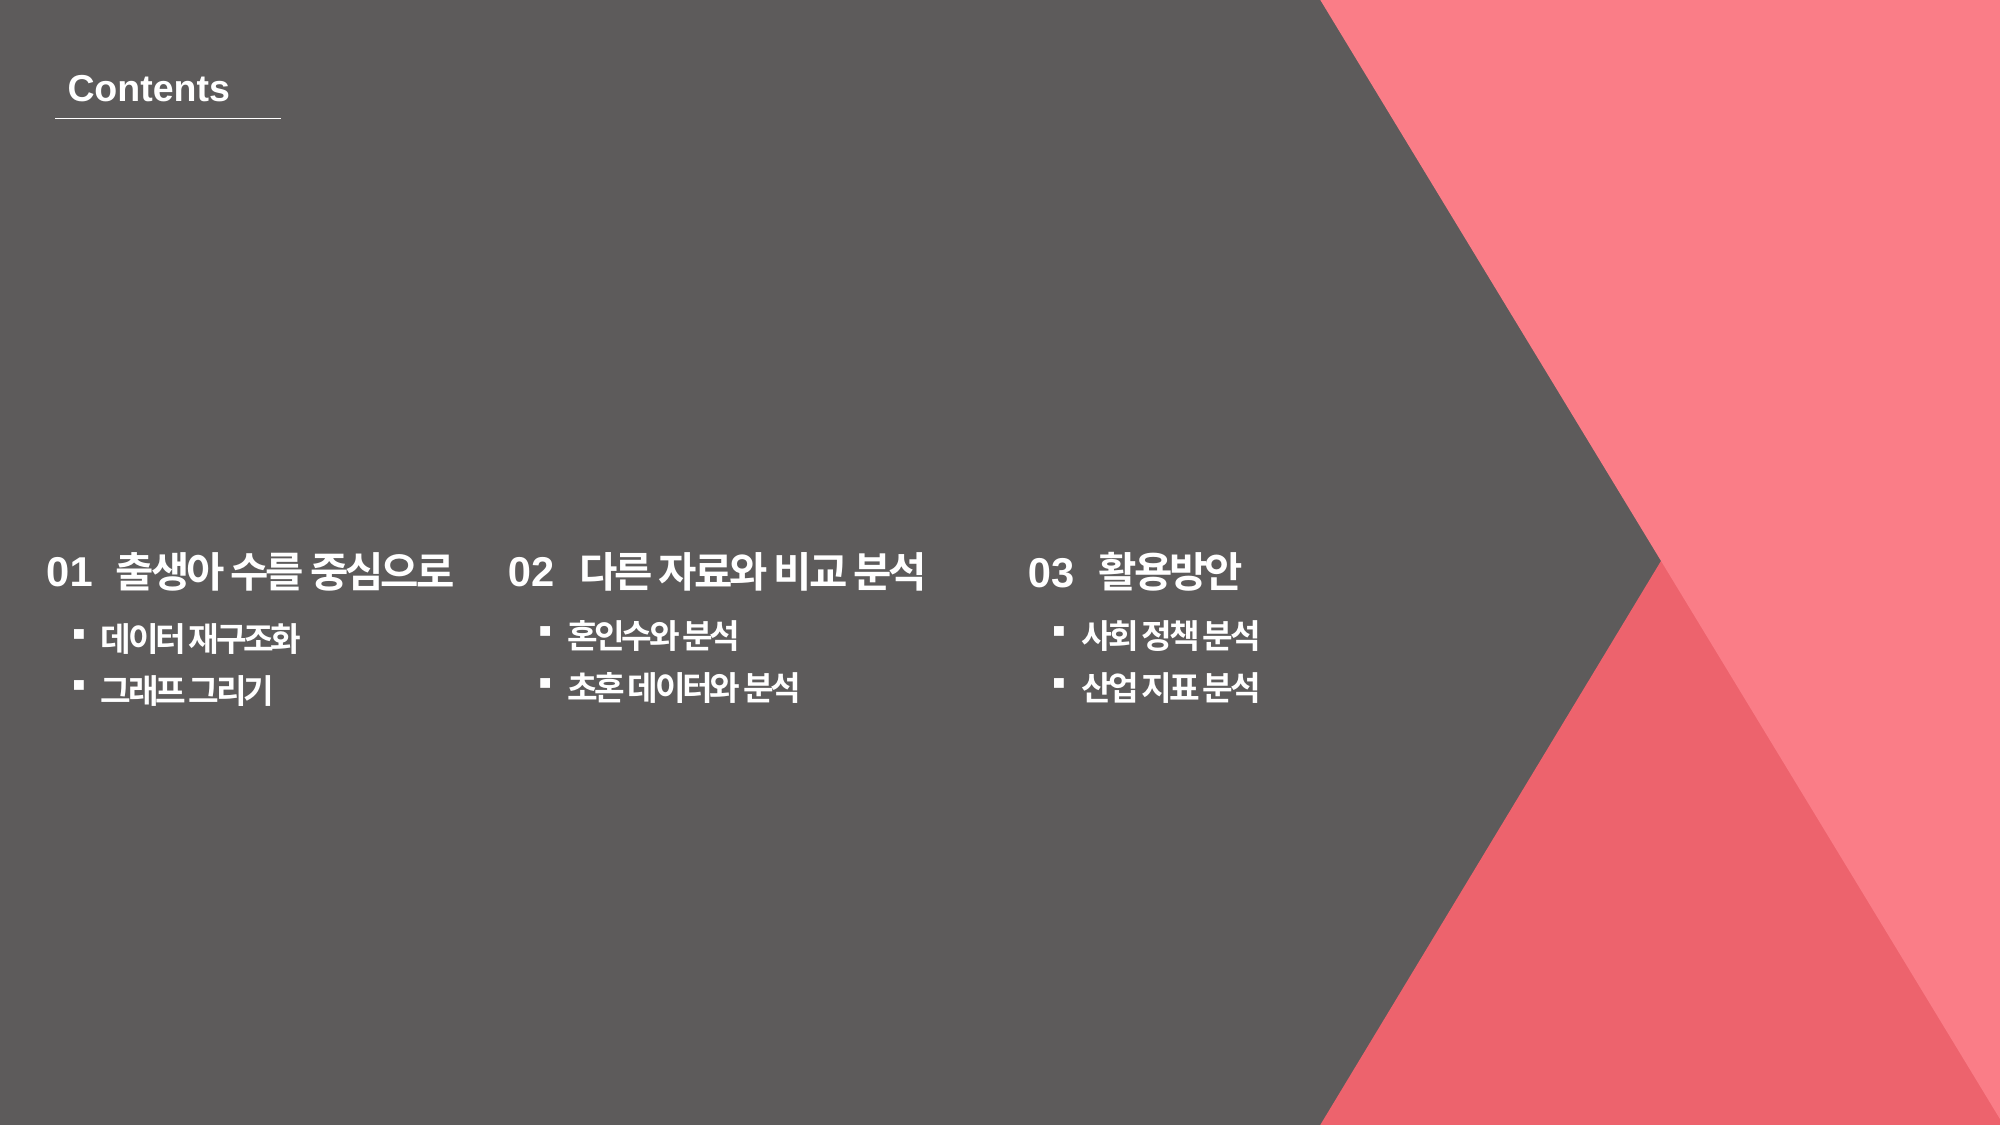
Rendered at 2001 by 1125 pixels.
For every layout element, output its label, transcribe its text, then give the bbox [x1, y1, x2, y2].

text_box [1319, 0, 2000, 1122]
text_box [1319, 562, 2000, 1125]
text_box Contents [52, 56, 245, 117]
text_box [28, 536, 1342, 714]
